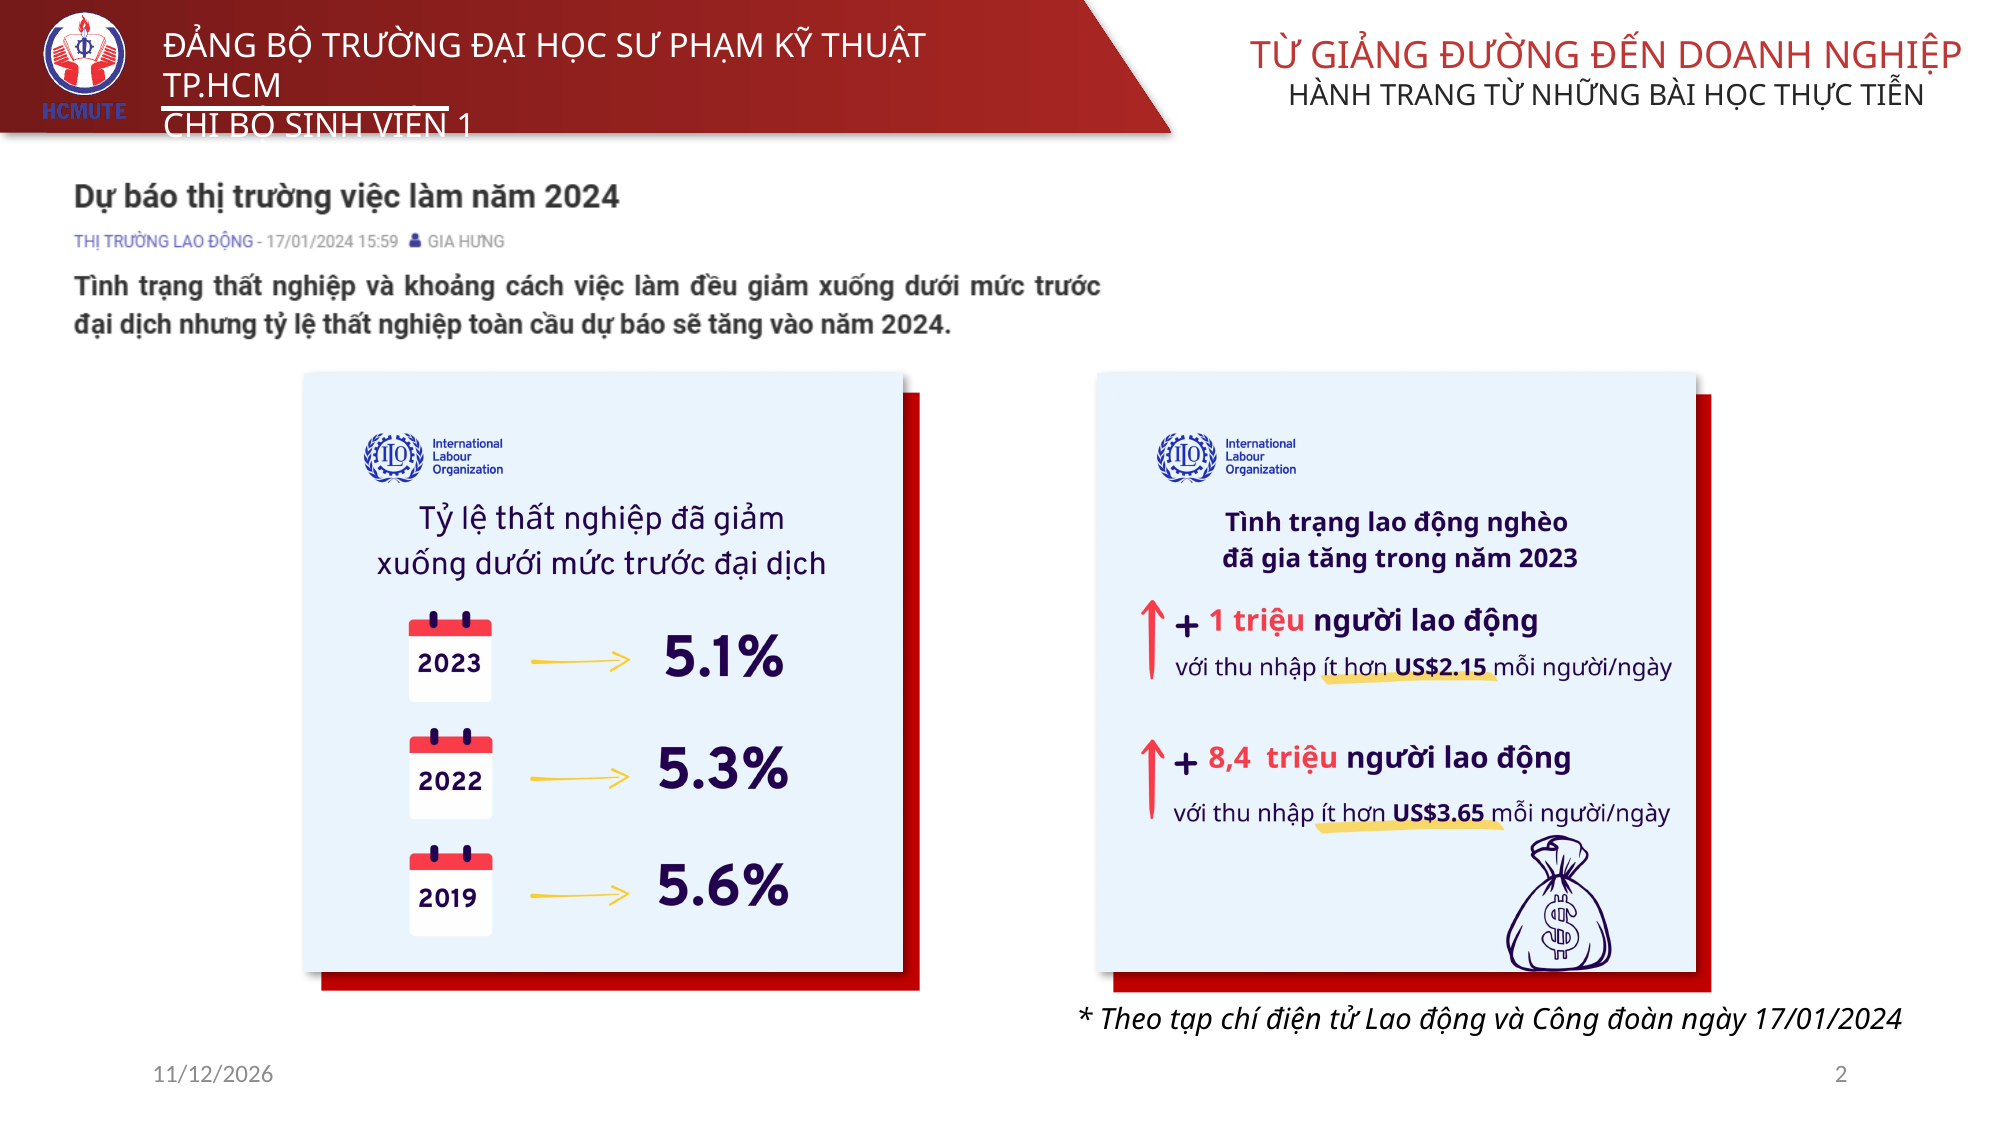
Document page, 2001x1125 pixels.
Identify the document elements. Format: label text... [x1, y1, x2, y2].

text_box TỪ GIẢNG ĐƯỜNG ĐẾN DOANH NGHIỆP HÀNH TRANG TỪ NHỮNG BÀI HỌC THỰC TIỄN [1205, 23, 2000, 119]
picture [61, 168, 1114, 353]
text_box * Theo tạp chí điện tử Lao động và Công đoàn ngày 17/01/2024 [1061, 992, 1964, 1043]
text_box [304, 373, 920, 991]
slide_number 2 [1412, 1043, 1863, 1103]
text_box [0, 0, 1174, 134]
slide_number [137, 1042, 588, 1103]
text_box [43, 12, 1060, 119]
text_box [1096, 373, 1712, 993]
